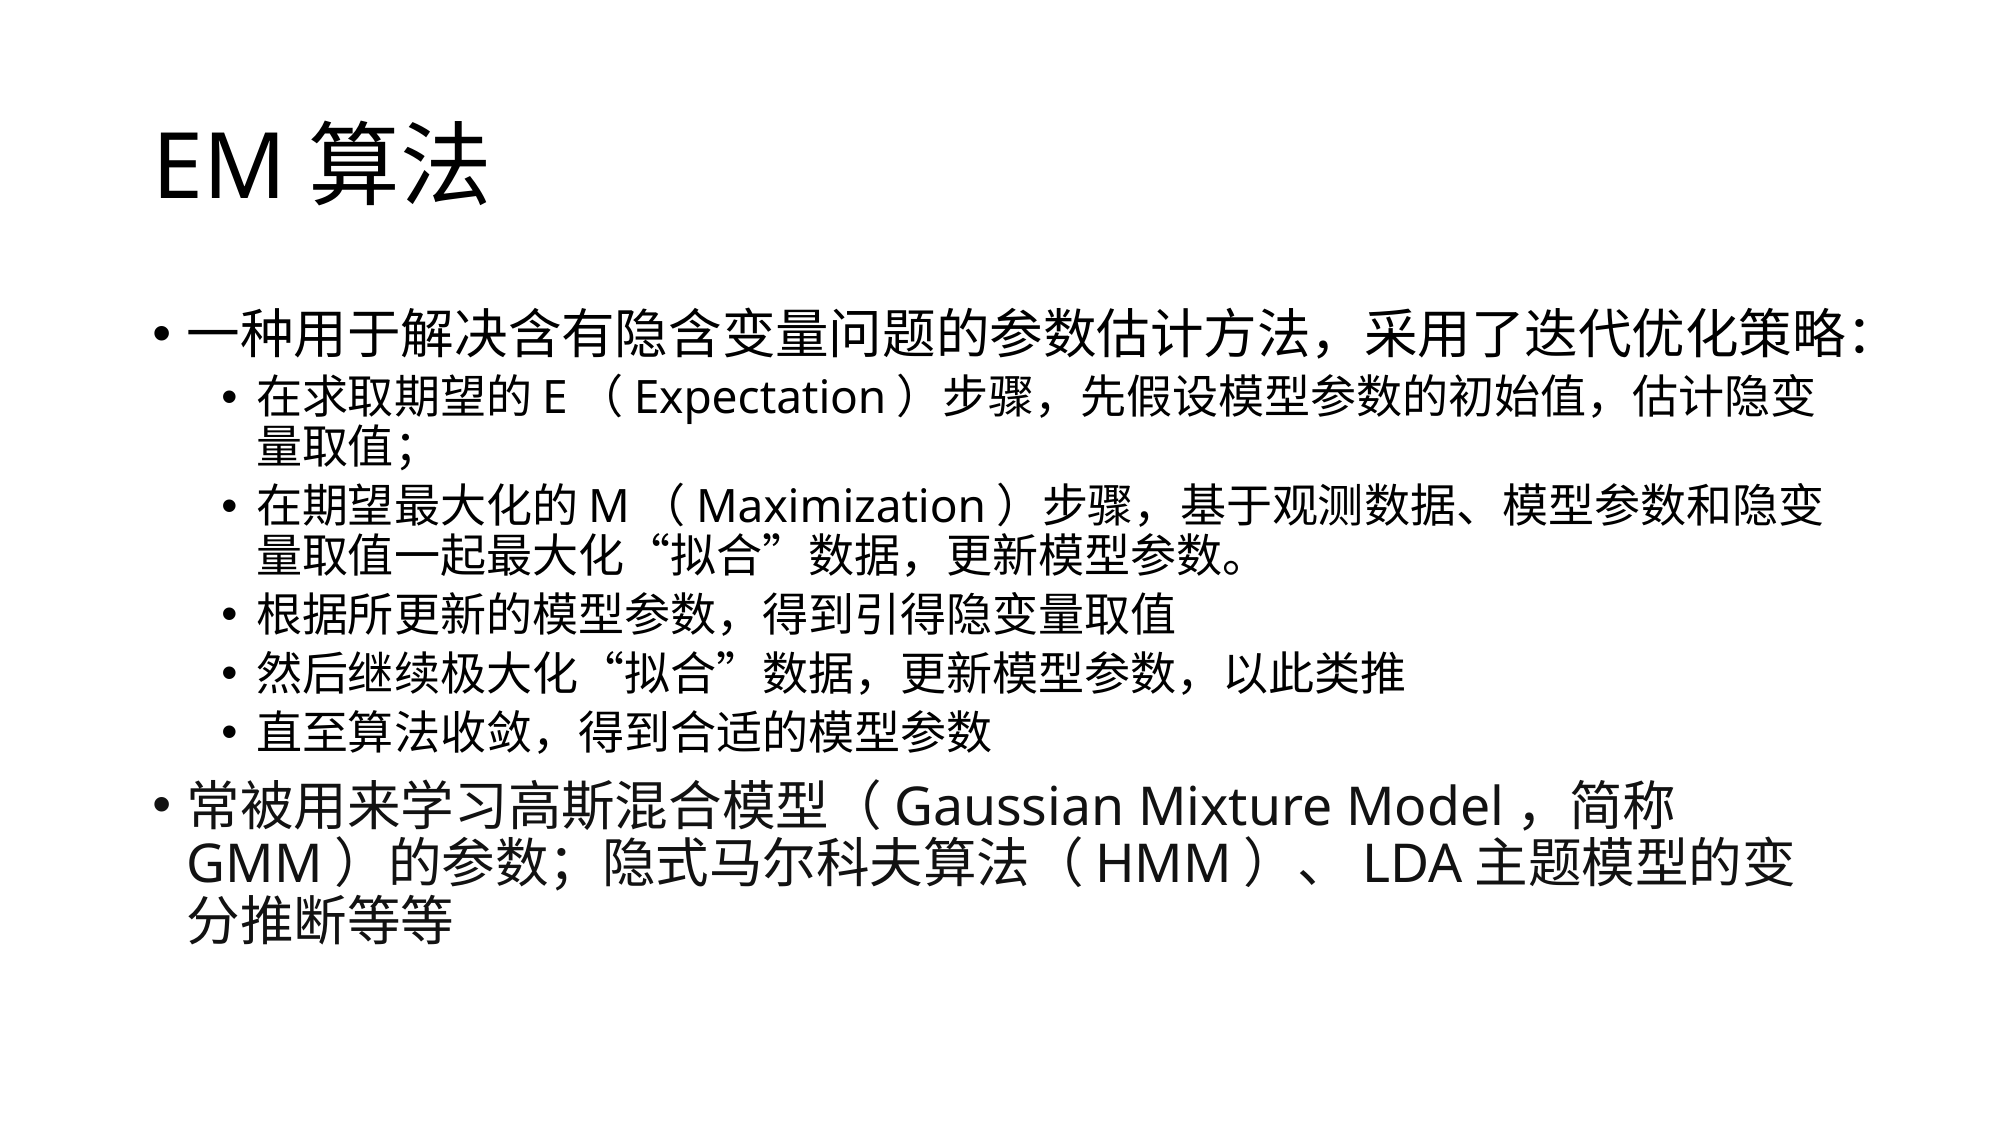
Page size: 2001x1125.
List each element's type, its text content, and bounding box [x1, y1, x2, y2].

list 一种用于解决含有隐含变量问题的参数估计方法，采用了迭代优化策略： 在求取期望的E（Expectation）步骤，先假设模型参数的初始值，估计隐变量取值； 在期望最大化的M（Maximization）步骤，基于观测数据、模型参数和隐变量取值一起最大化“拟合”数据，更新模型参数。 根据所更新的模型参数，得到引得隐变量取值 然后继续极大化“拟合”数据，更新模型参数，以此类推 直至算法收敛，得到合适的模型参数 常被用来学习高斯混合模型（Gaussian Mixture Model，简称GMM）的参数；隐式马尔科夫算法（HMM）、LDA主题模型的变分推断等等 [137, 299, 1863, 1014]
title EM算法 [137, 59, 1863, 278]
